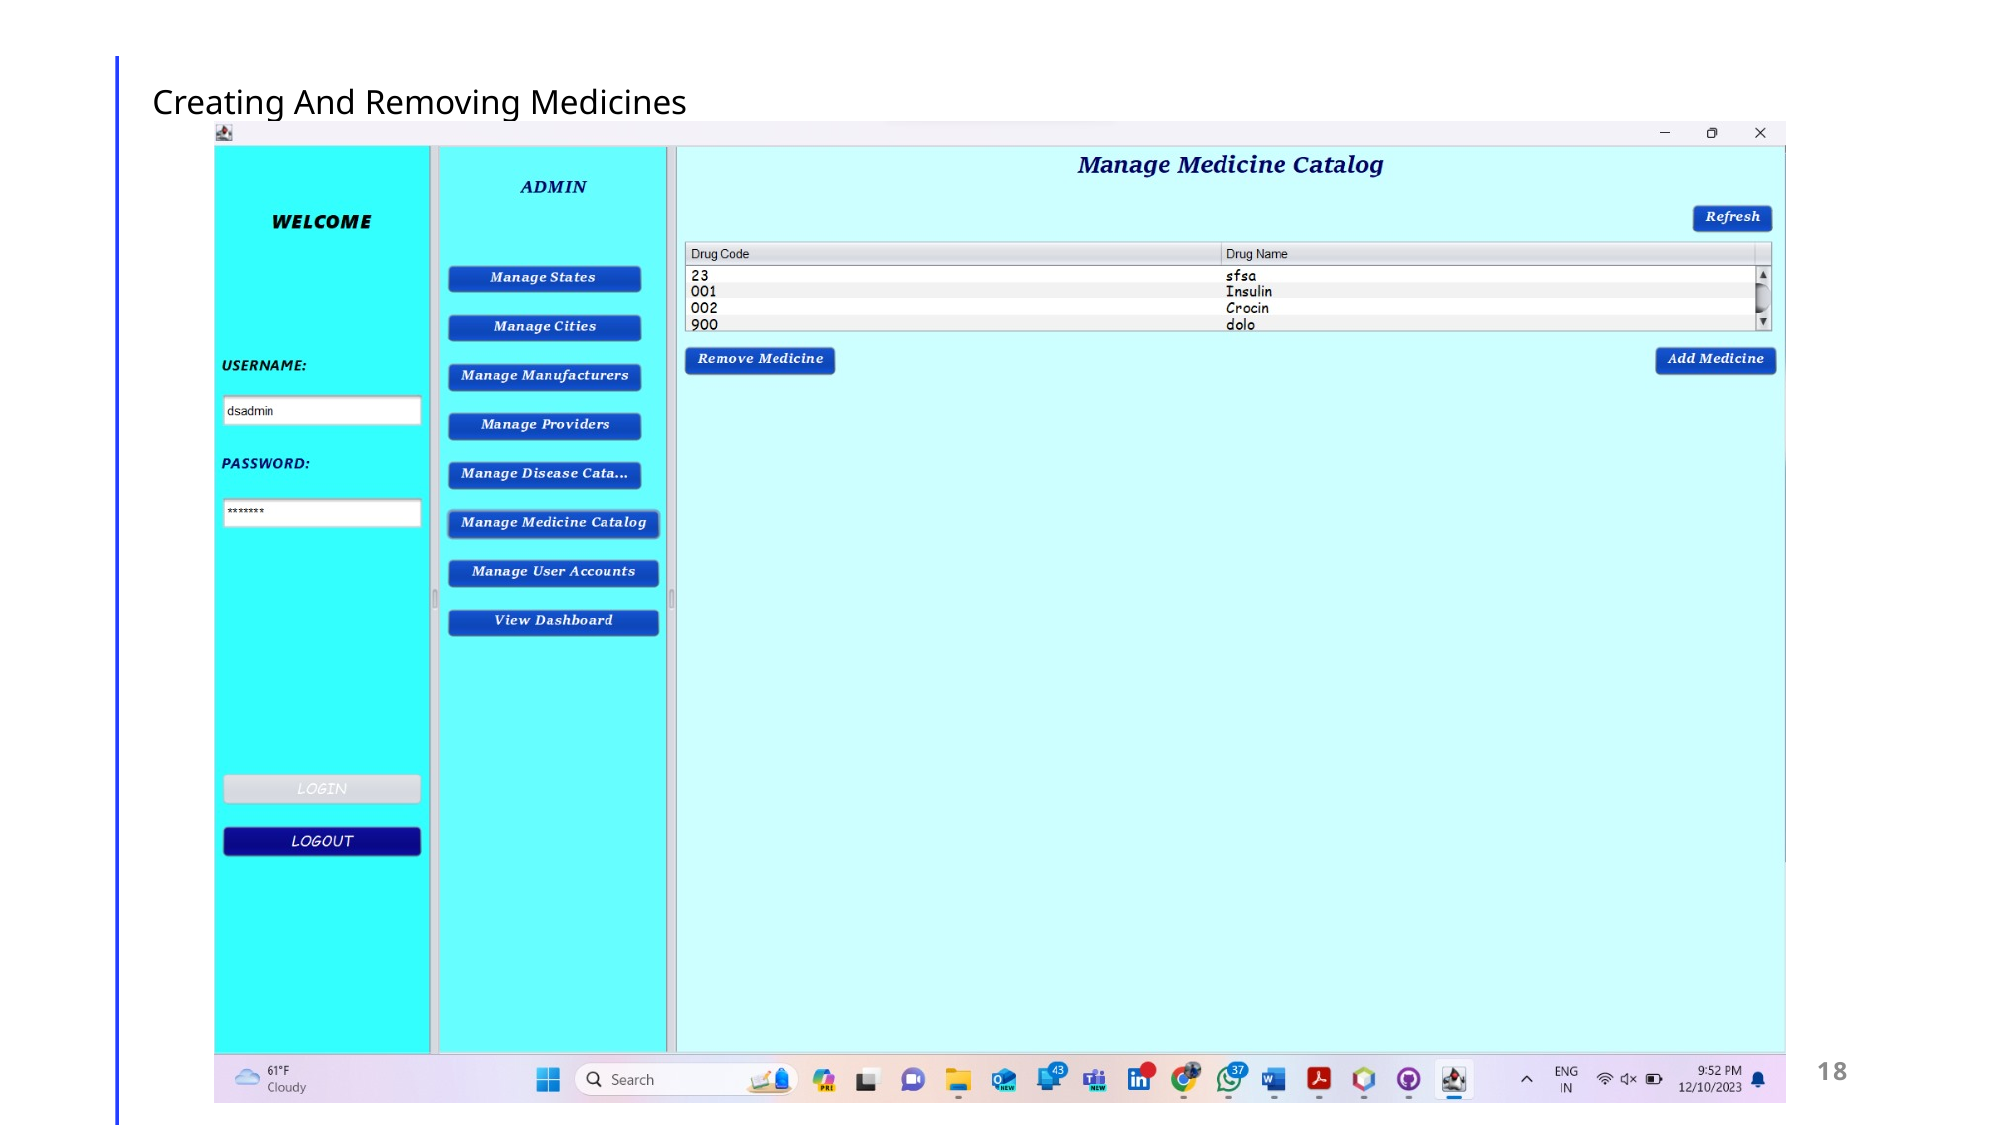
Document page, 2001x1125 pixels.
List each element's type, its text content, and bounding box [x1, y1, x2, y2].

title Creating And Removing Medicines [137, 59, 1863, 149]
slide_number 18 [1786, 1042, 1863, 1103]
picture [214, 121, 1786, 1103]
